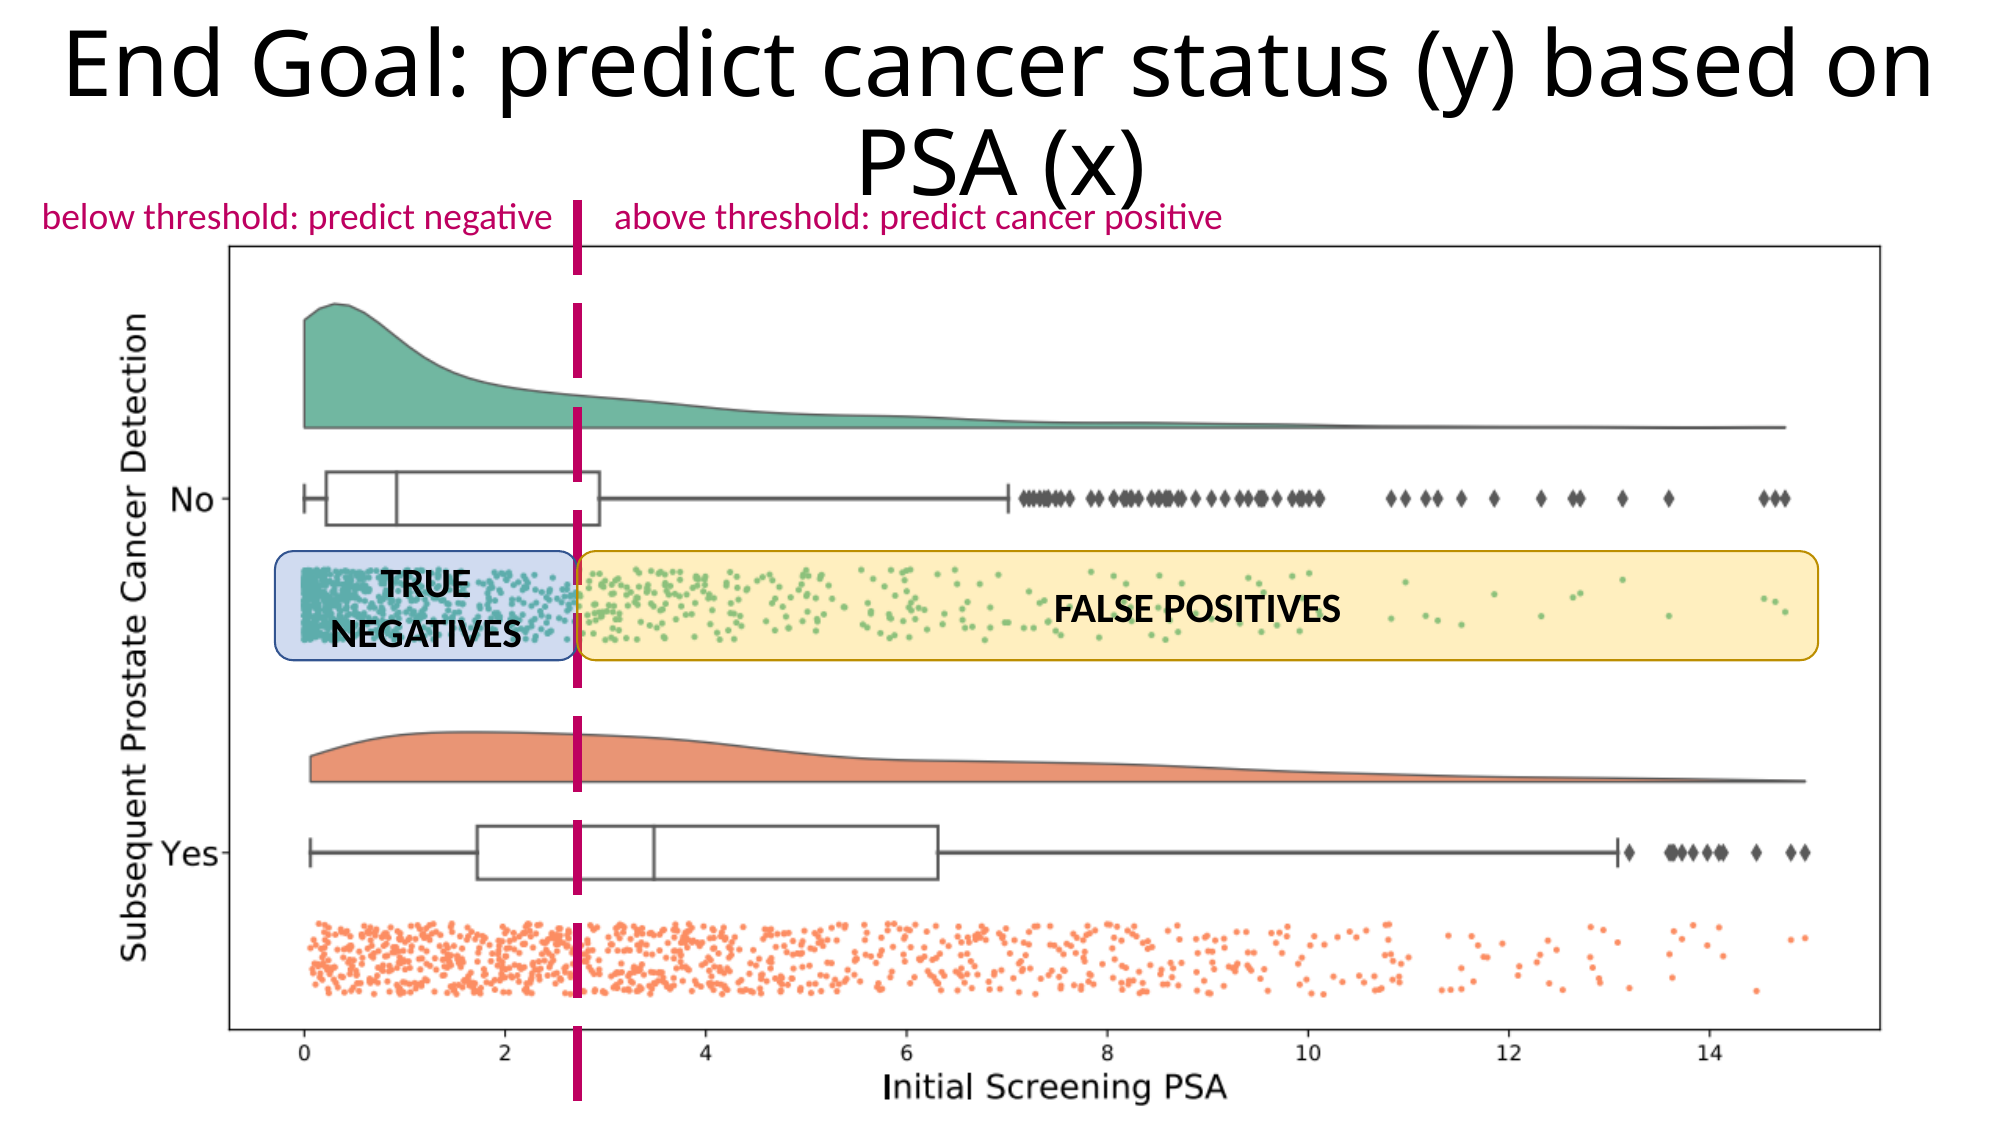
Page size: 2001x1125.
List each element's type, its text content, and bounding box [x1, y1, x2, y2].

text_box above threshold: predict cancer positive [599, 184, 1239, 224]
picture [99, 224, 1900, 1125]
text_box below threshold: predict negative [26, 184, 569, 245]
title End Goal: predict cancer status (y) based on PSA (x) [0, 7, 2000, 225]
